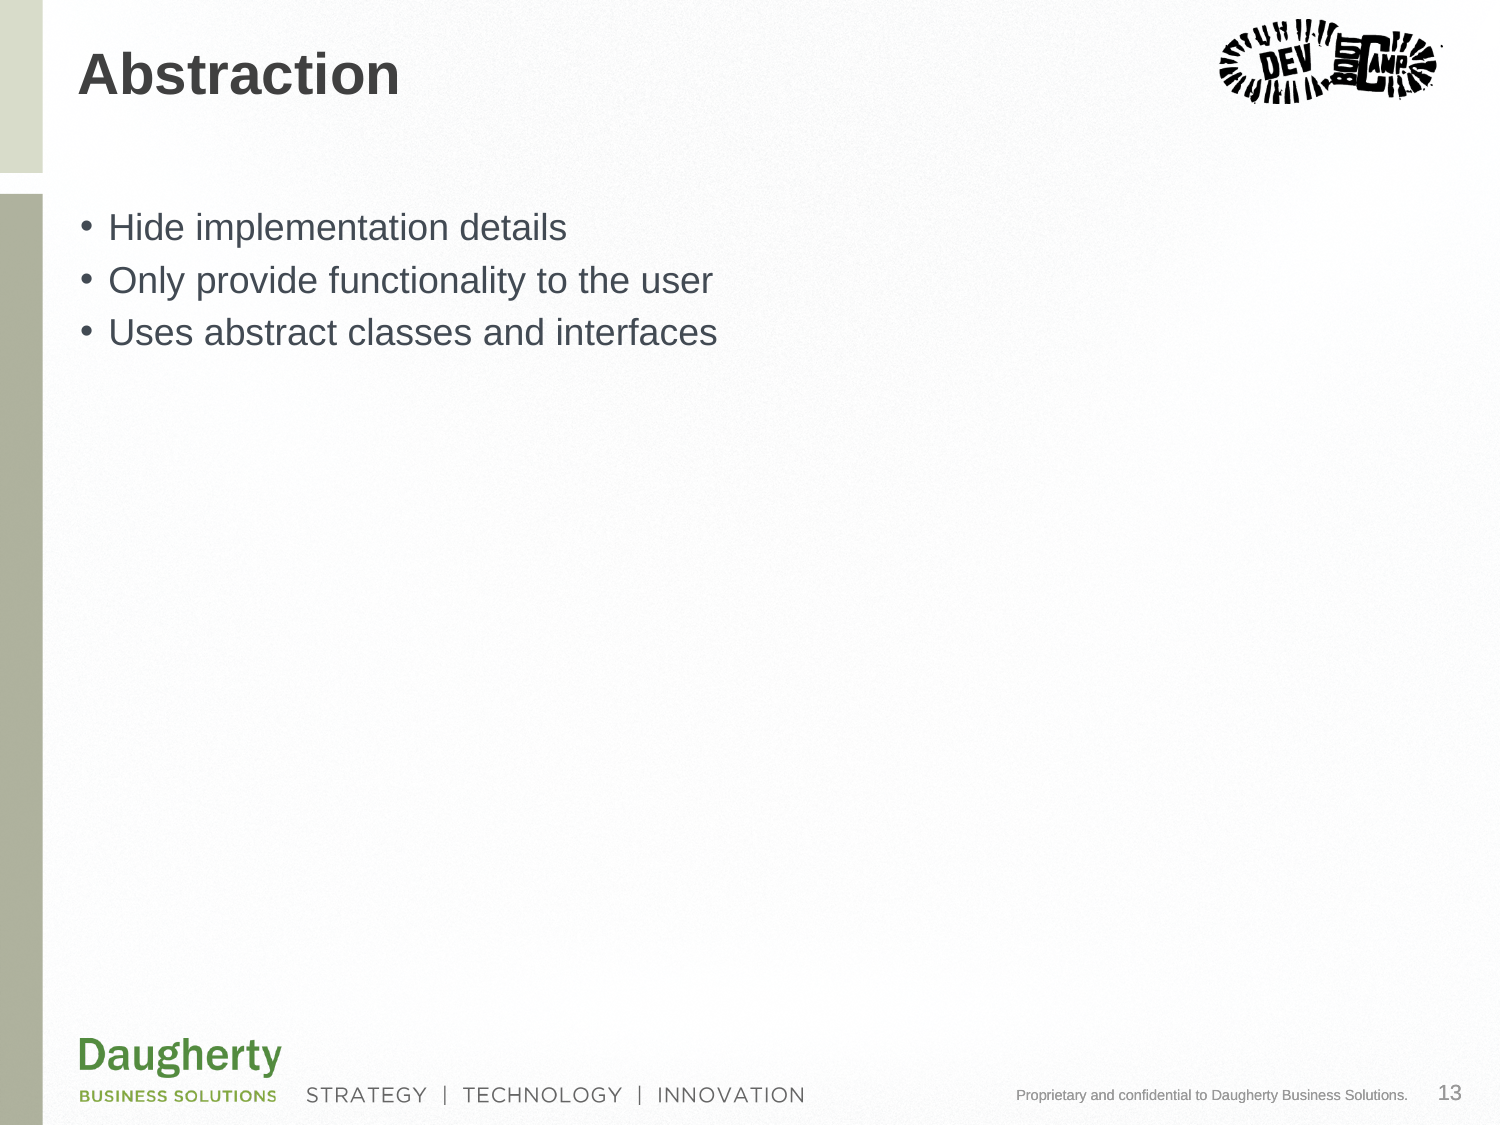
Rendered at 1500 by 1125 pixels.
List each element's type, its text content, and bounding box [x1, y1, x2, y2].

title Abstraction [62, 14, 1447, 128]
footer Proprietary and confidential to Daugherty Business Solutions. [844, 1078, 1424, 1125]
slide_number 13 [1423, 1071, 1500, 1123]
list Hide implementation details Only provide functionality to the user Uses abstract classes and interfaces [64, 195, 1444, 1049]
picture [0, 0, 1500, 1125]
